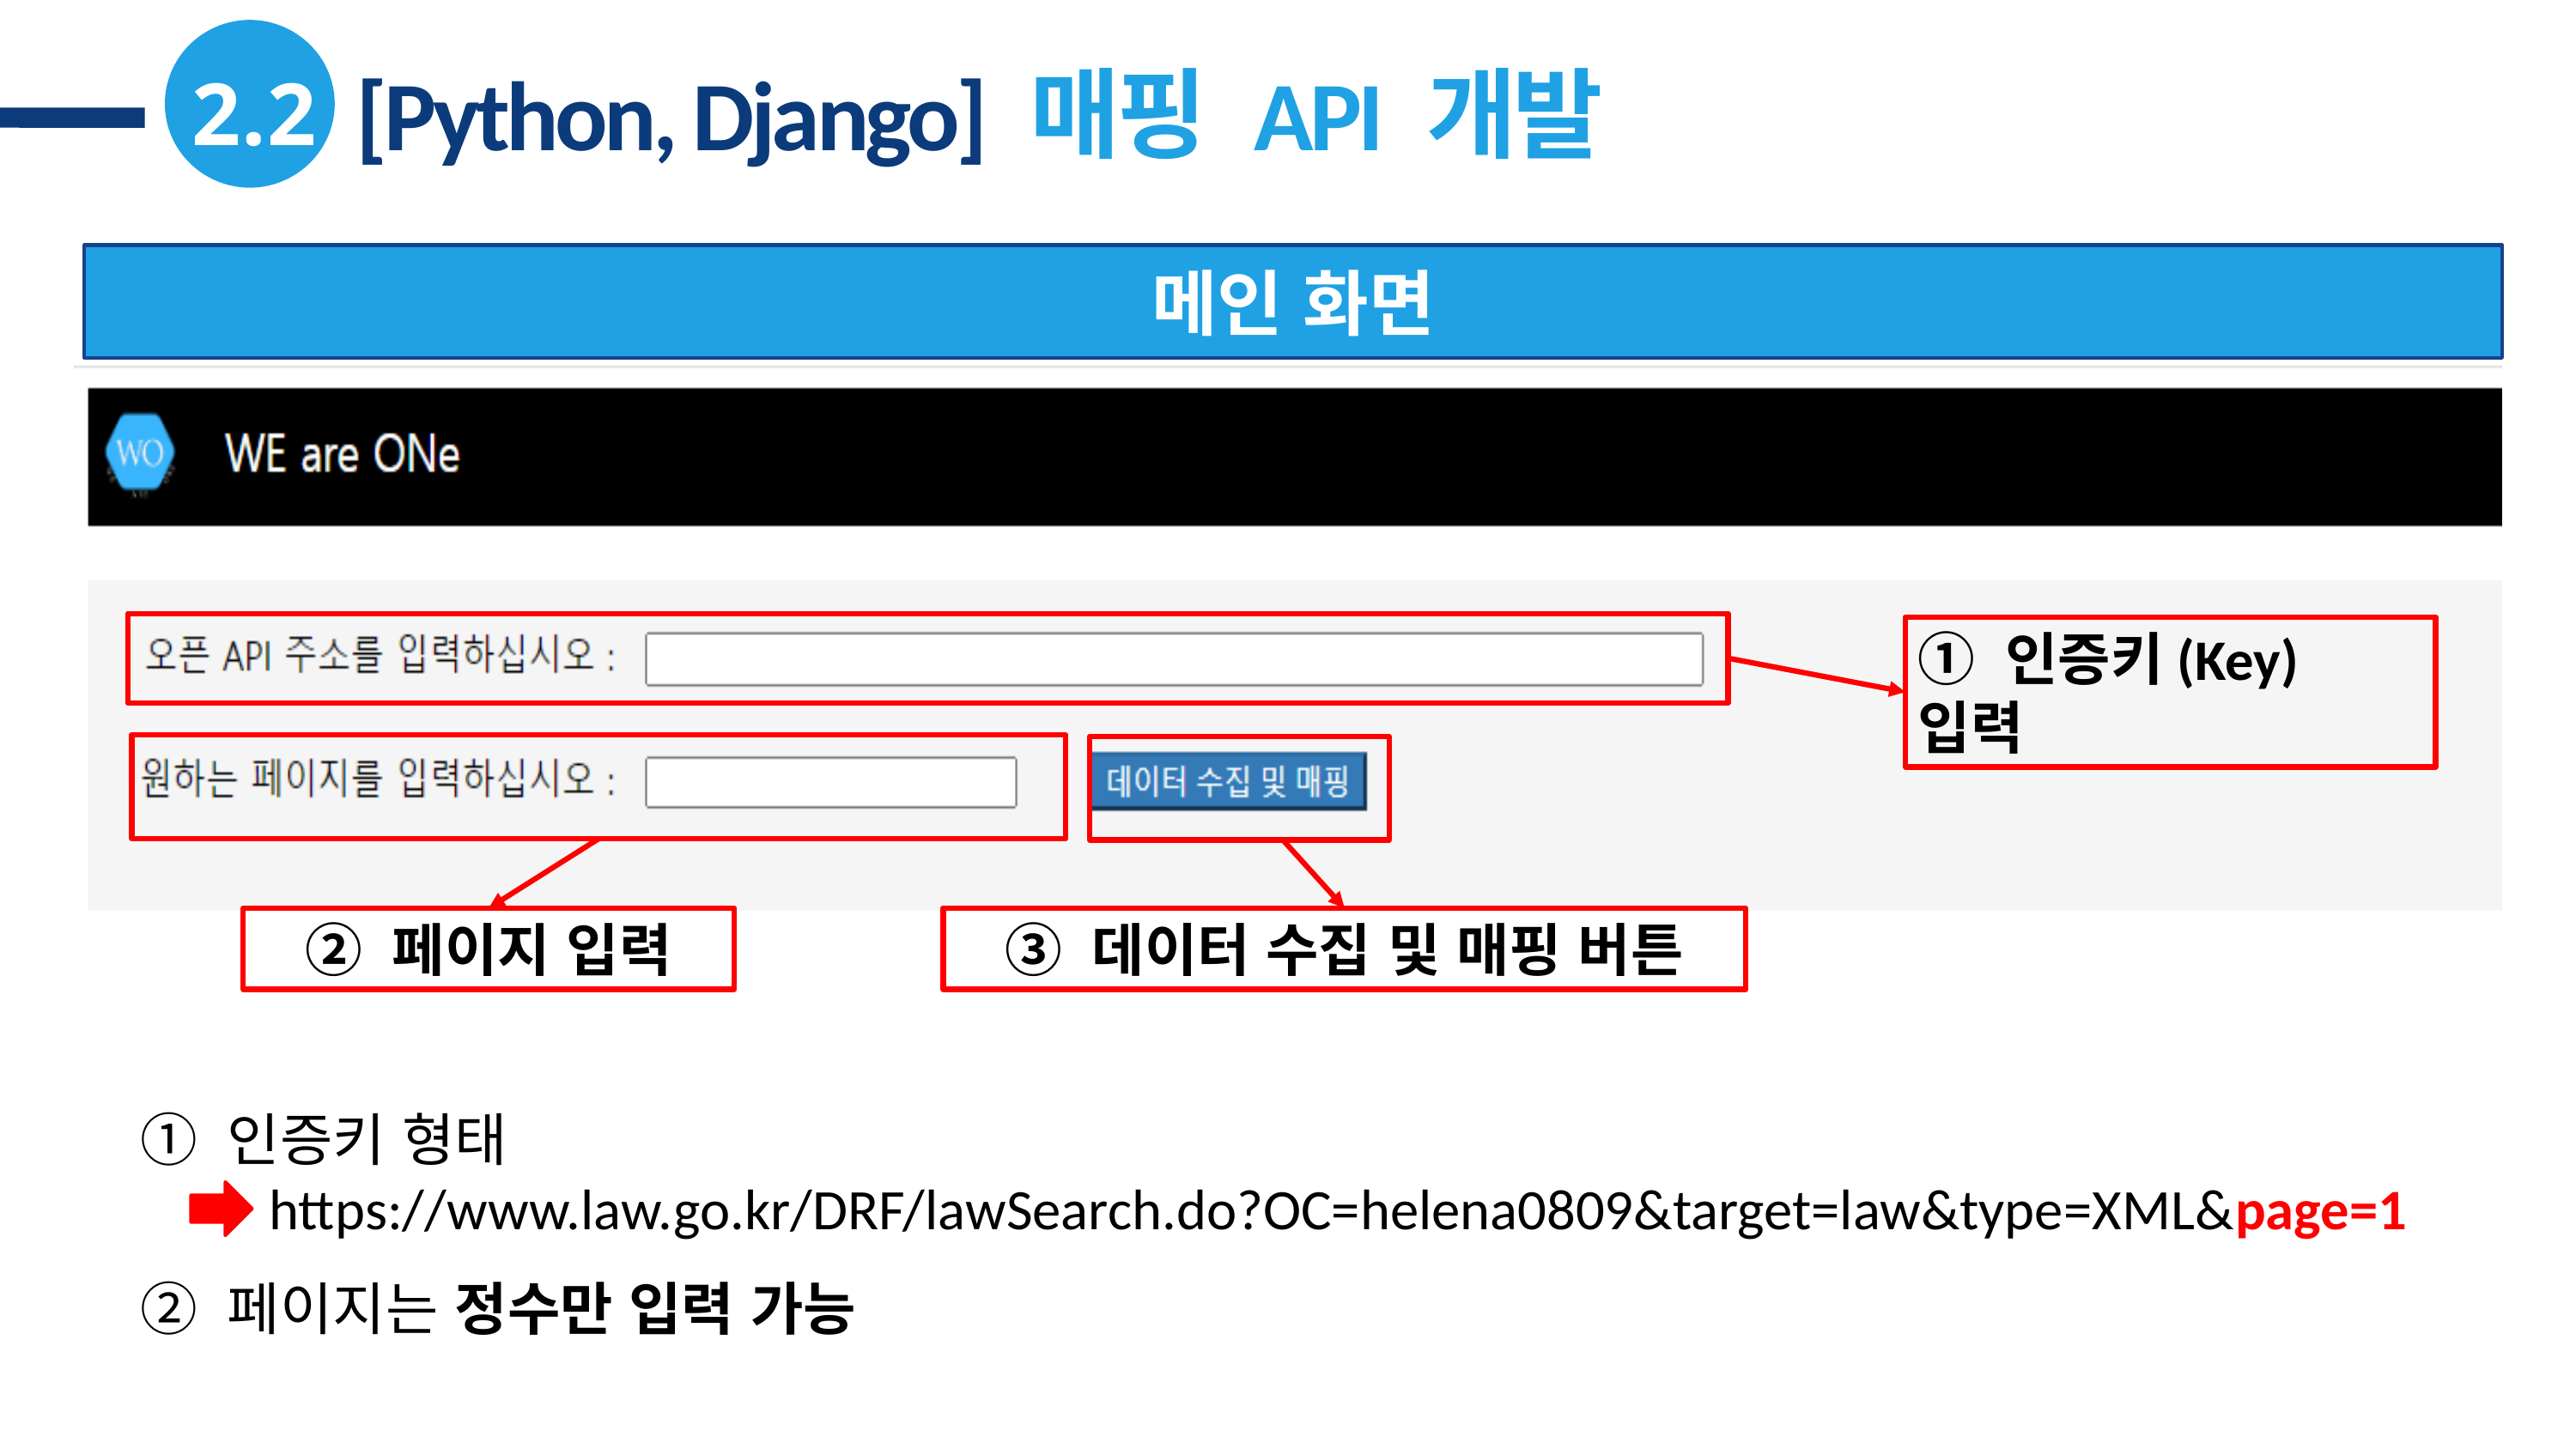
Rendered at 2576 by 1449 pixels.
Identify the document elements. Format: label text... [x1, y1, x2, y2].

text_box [151, 19, 358, 188]
text_box [189, 1192, 254, 1237]
text_box 메인 화면 [84, 245, 2502, 344]
picture [73, 346, 2503, 1183]
text_box 3.2 [Python, Django] 매핑 API 개발 [361, 52, 1866, 171]
text_box ① 인증키 형태 https://www.law.go.kr/DRF/lawSearch.do?OC=helena0809&target=law&type=XML&page=1 ② 페이지는 정수만 입력 가능 [127, 1192, 2436, 1349]
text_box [1278, 841, 1348, 906]
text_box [488, 838, 599, 909]
